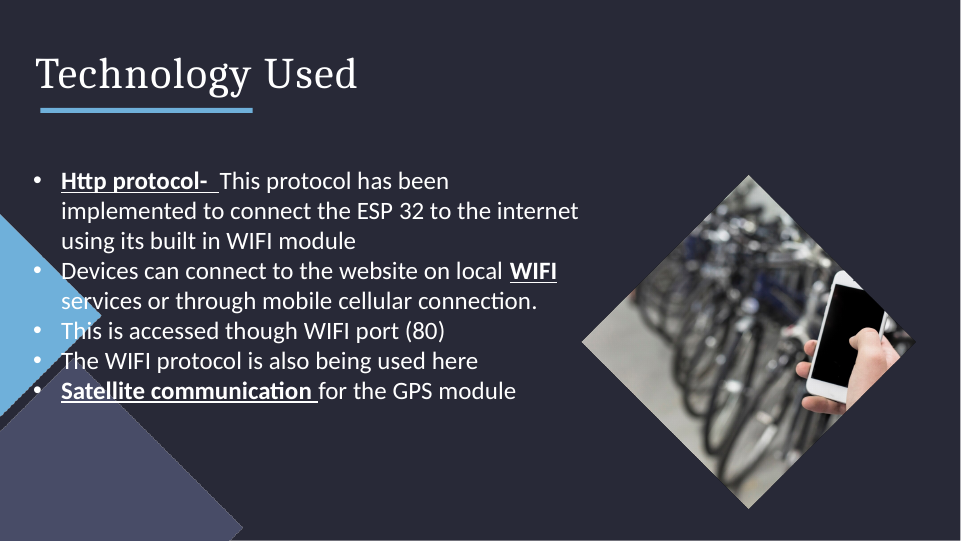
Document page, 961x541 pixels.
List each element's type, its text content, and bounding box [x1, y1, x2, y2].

text_box [40, 107, 253, 113]
picture [581, 173, 917, 509]
title Technology Used [33, 41, 509, 135]
text_box Http protocol- This protocol has been implemented to connect the ESP 32 to the internet using its built in WIFI module Devices can connect to the website on local WIFI services or through mobile cellular connection. This is accessed though WIFI port (80) The WIFI protocol is also being used here Satellite communication for the GPS module [18, 157, 605, 412]
text_box [0, 0, 961, 541]
picture [0, 213, 293, 541]
